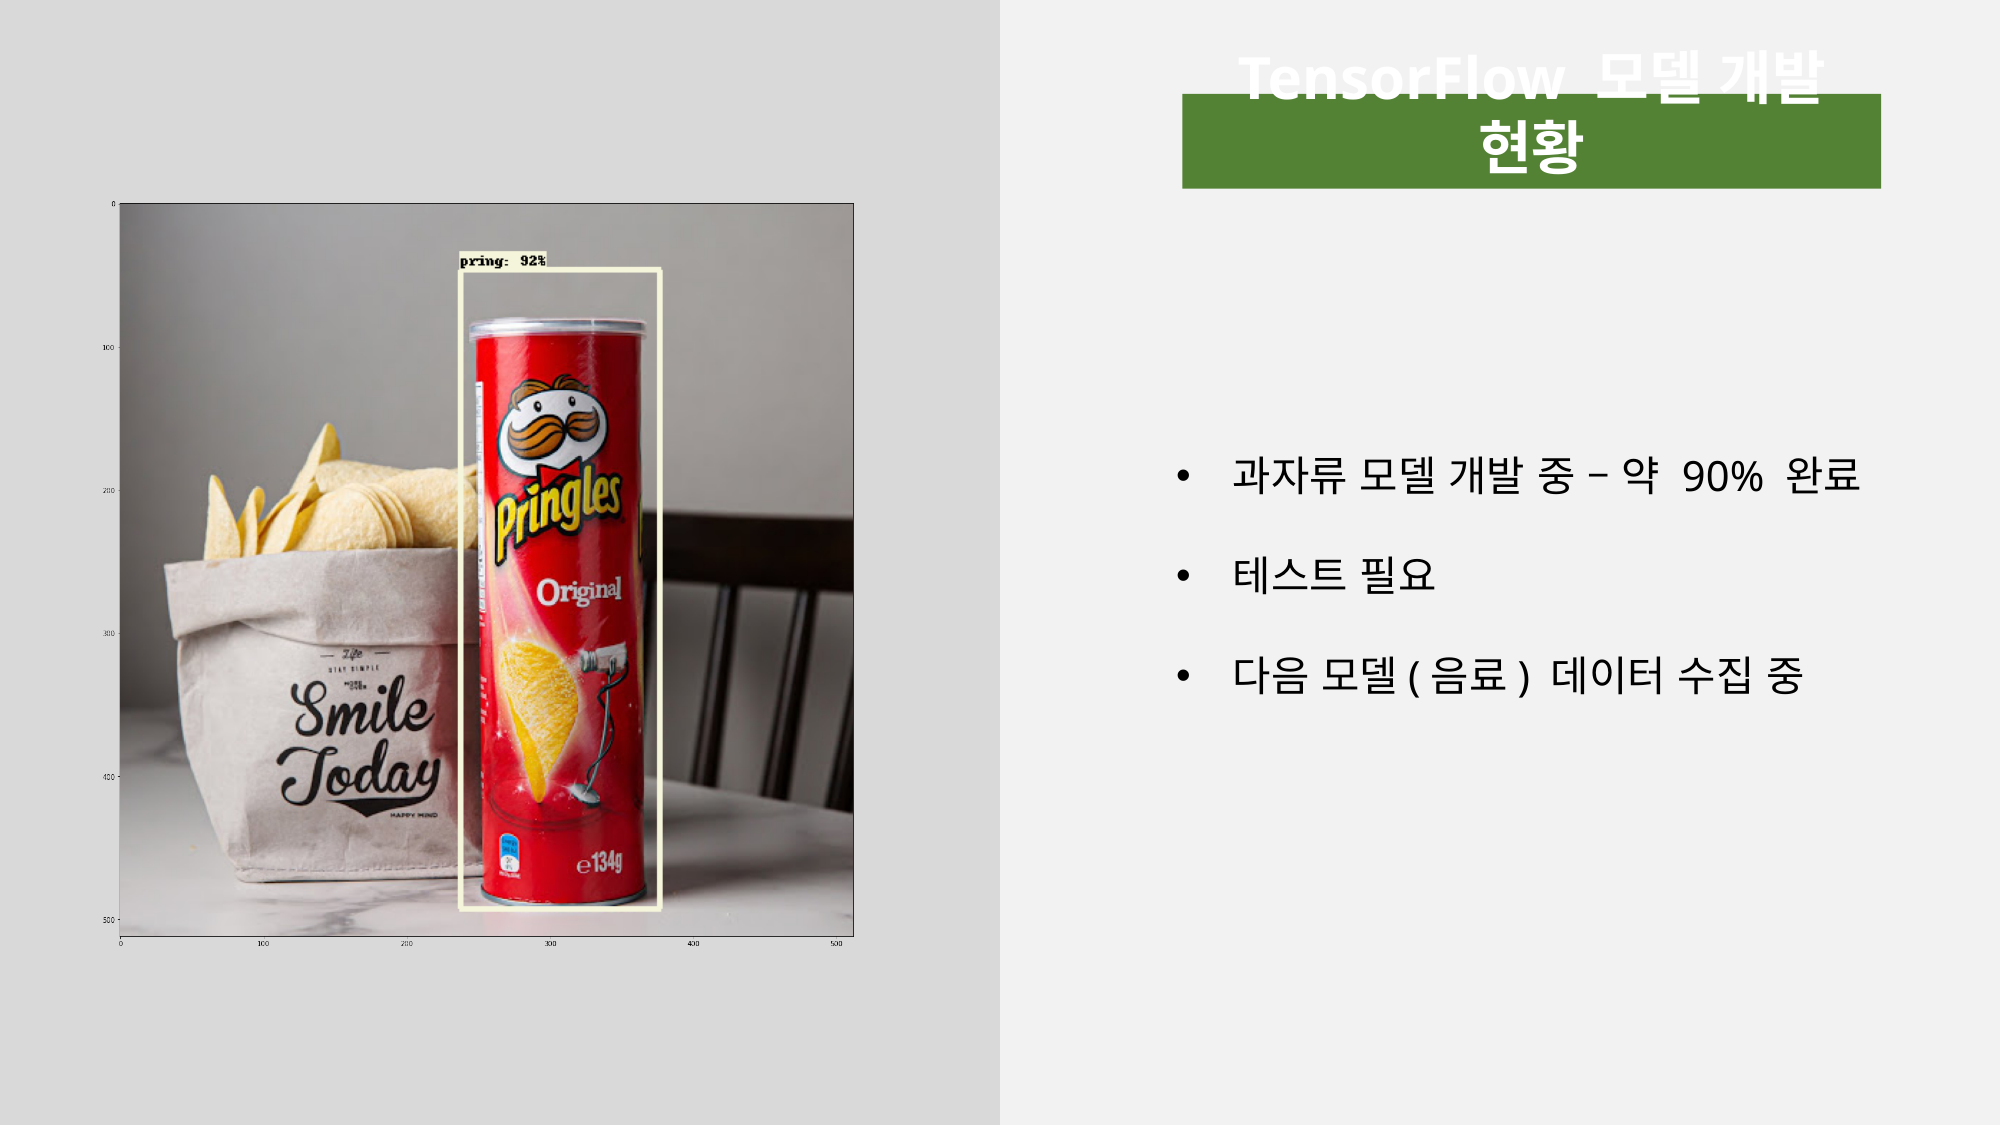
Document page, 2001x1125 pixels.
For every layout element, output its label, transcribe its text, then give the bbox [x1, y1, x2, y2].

text_box [0, 0, 1001, 1125]
text_box 과자류 모델 개발 중 – 약 90% 완료 테스트 필요 다음 모델(음료) 데이터 수집 중 [1161, 442, 1903, 708]
text_box TensorFlow 모델 개발 현황 [1181, 93, 1882, 190]
picture [97, 196, 857, 952]
